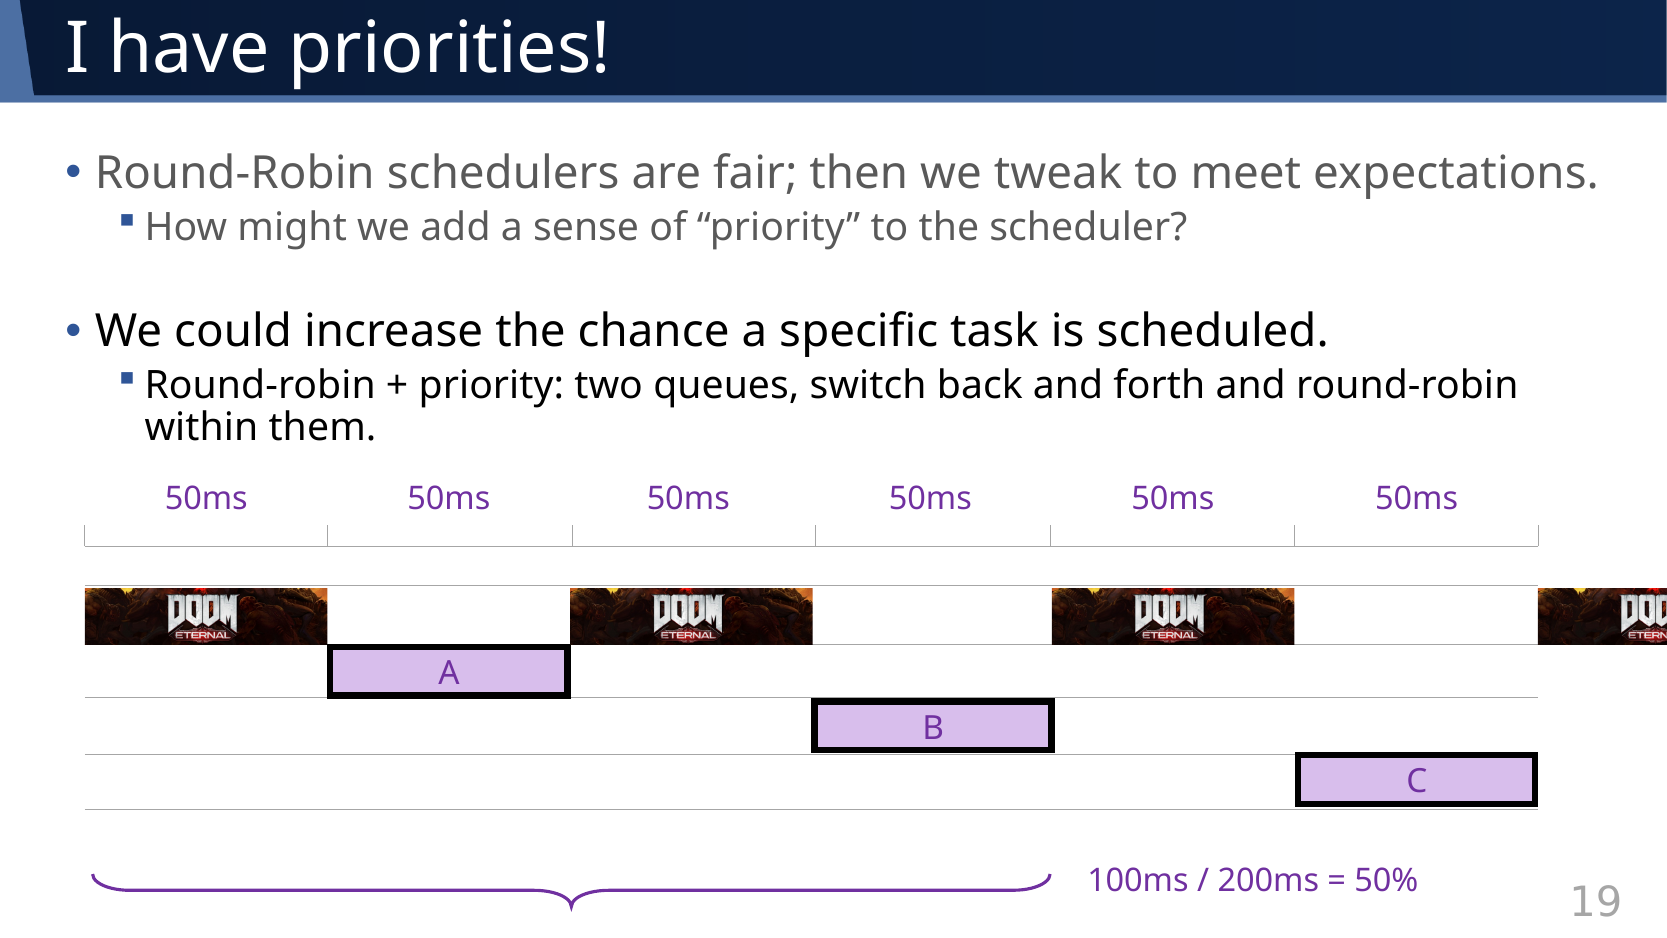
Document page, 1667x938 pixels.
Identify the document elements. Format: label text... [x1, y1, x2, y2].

text_box A [330, 647, 568, 696]
text_box 50ms [327, 470, 566, 524]
text_box B [814, 701, 1052, 751]
text_box 50ms [1051, 470, 1295, 524]
text_box C [1298, 755, 1536, 804]
text_box 50ms [566, 470, 809, 524]
text_box 100ms / 200ms = 50% [1072, 852, 1587, 906]
picture [0, 0, 1667, 938]
text_box 50ms [809, 470, 1051, 524]
text_box 50ms [84, 470, 327, 524]
title I have priorities! [50, 3, 1667, 97]
list Round-Robin schedulers are fair; then we tweak to meet expectations. How might we add a sense of “priority” to the scheduler? We could increase the chance a specific task is scheduled. Round-robin + priority: two queues, switch back and forth and round-robin within them. [50, 141, 1644, 490]
text_box 50ms [1295, 470, 1538, 524]
text_box [92, 873, 1051, 909]
